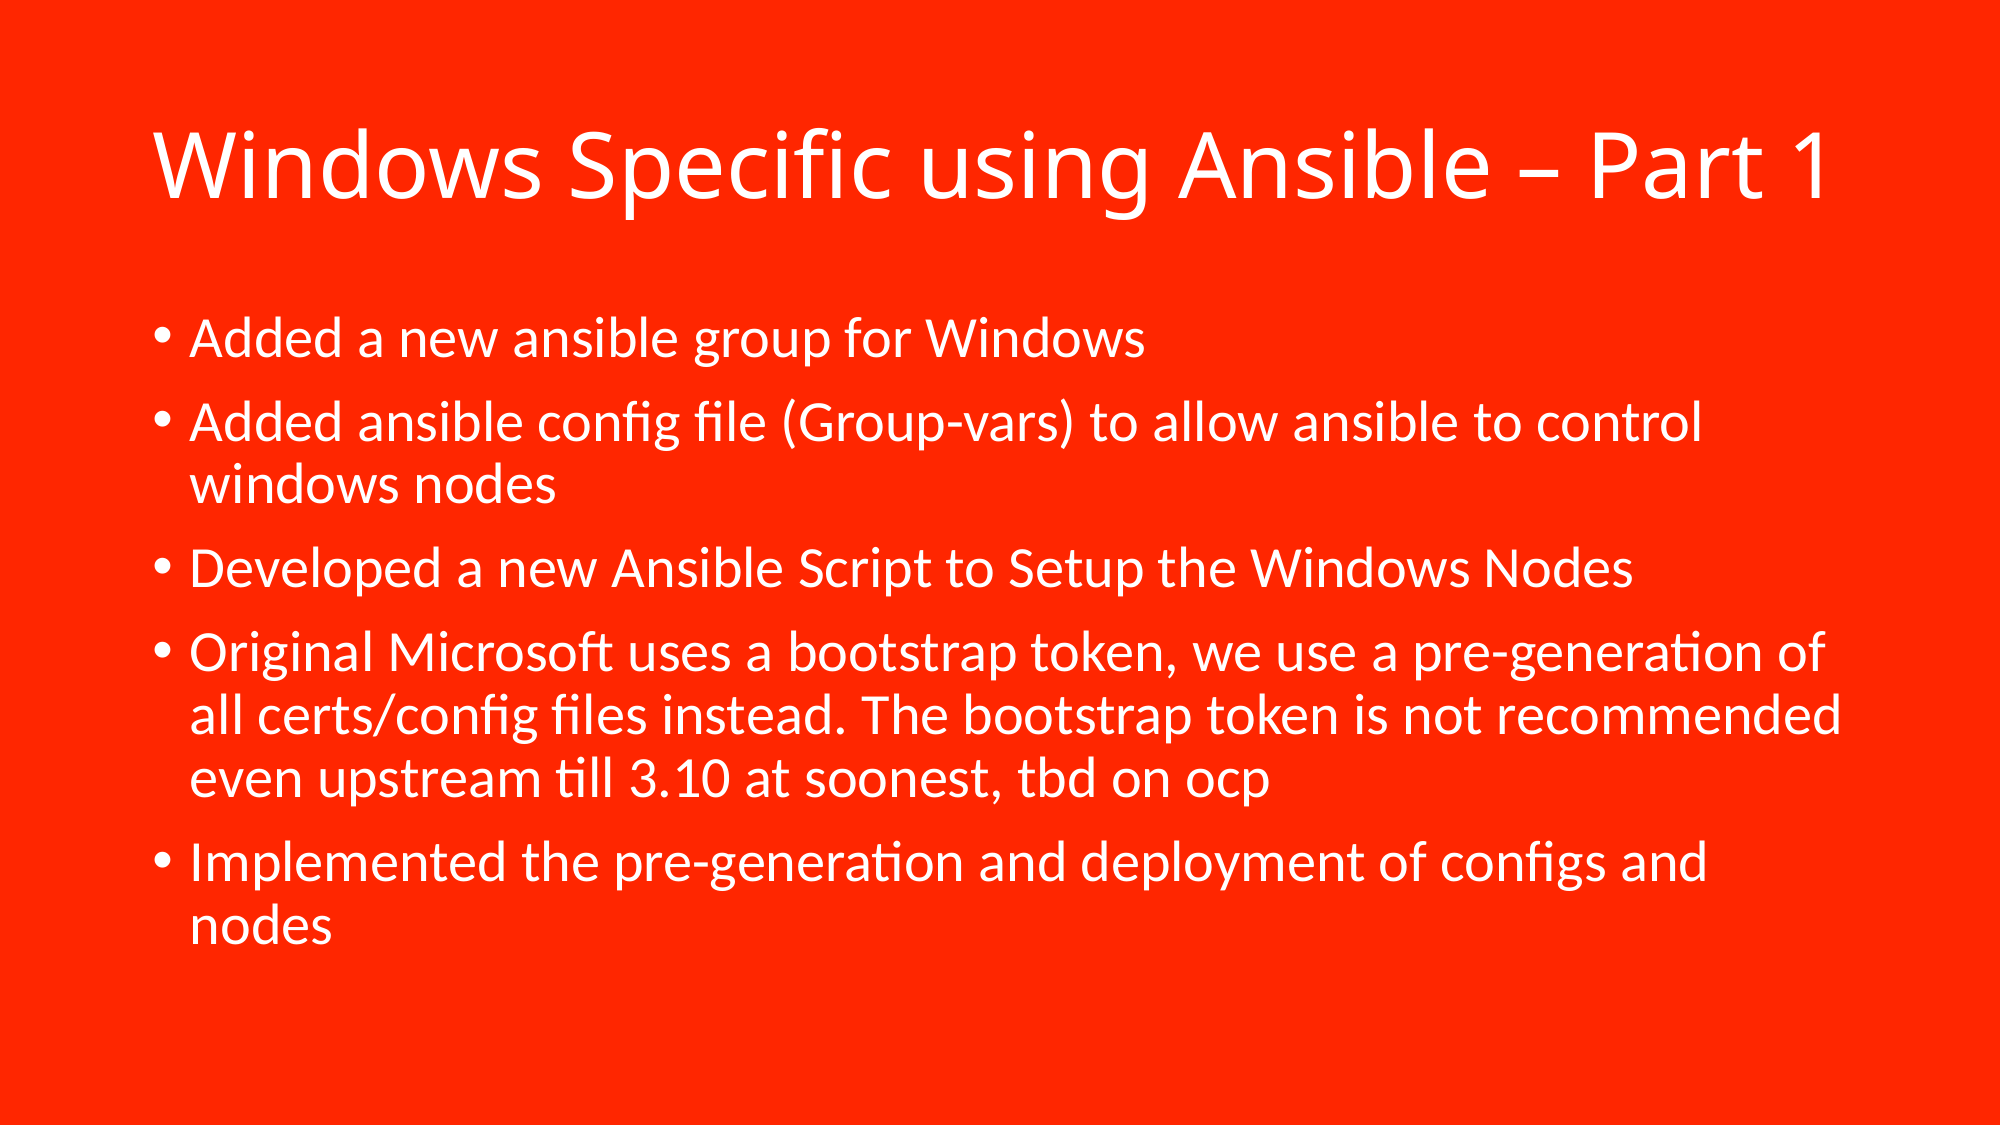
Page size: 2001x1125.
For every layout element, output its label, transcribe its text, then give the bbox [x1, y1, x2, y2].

title Windows Specific using Ansible – Part 1 [137, 59, 1863, 278]
list Added a new ansible group for Windows Added ansible config file (Group-vars) to allow ansible to control windows nodes Developed a new Ansible Script to Setup the Windows Nodes Original Microsoft uses a bootstrap token, we use a pre-generation of all certs/config files instead. The bootstrap token is not recommended even upstream till 3.10 at soonest, tbd on ocp Implemented the pre-generation and deployment of configs and nodes [137, 299, 1863, 1014]
